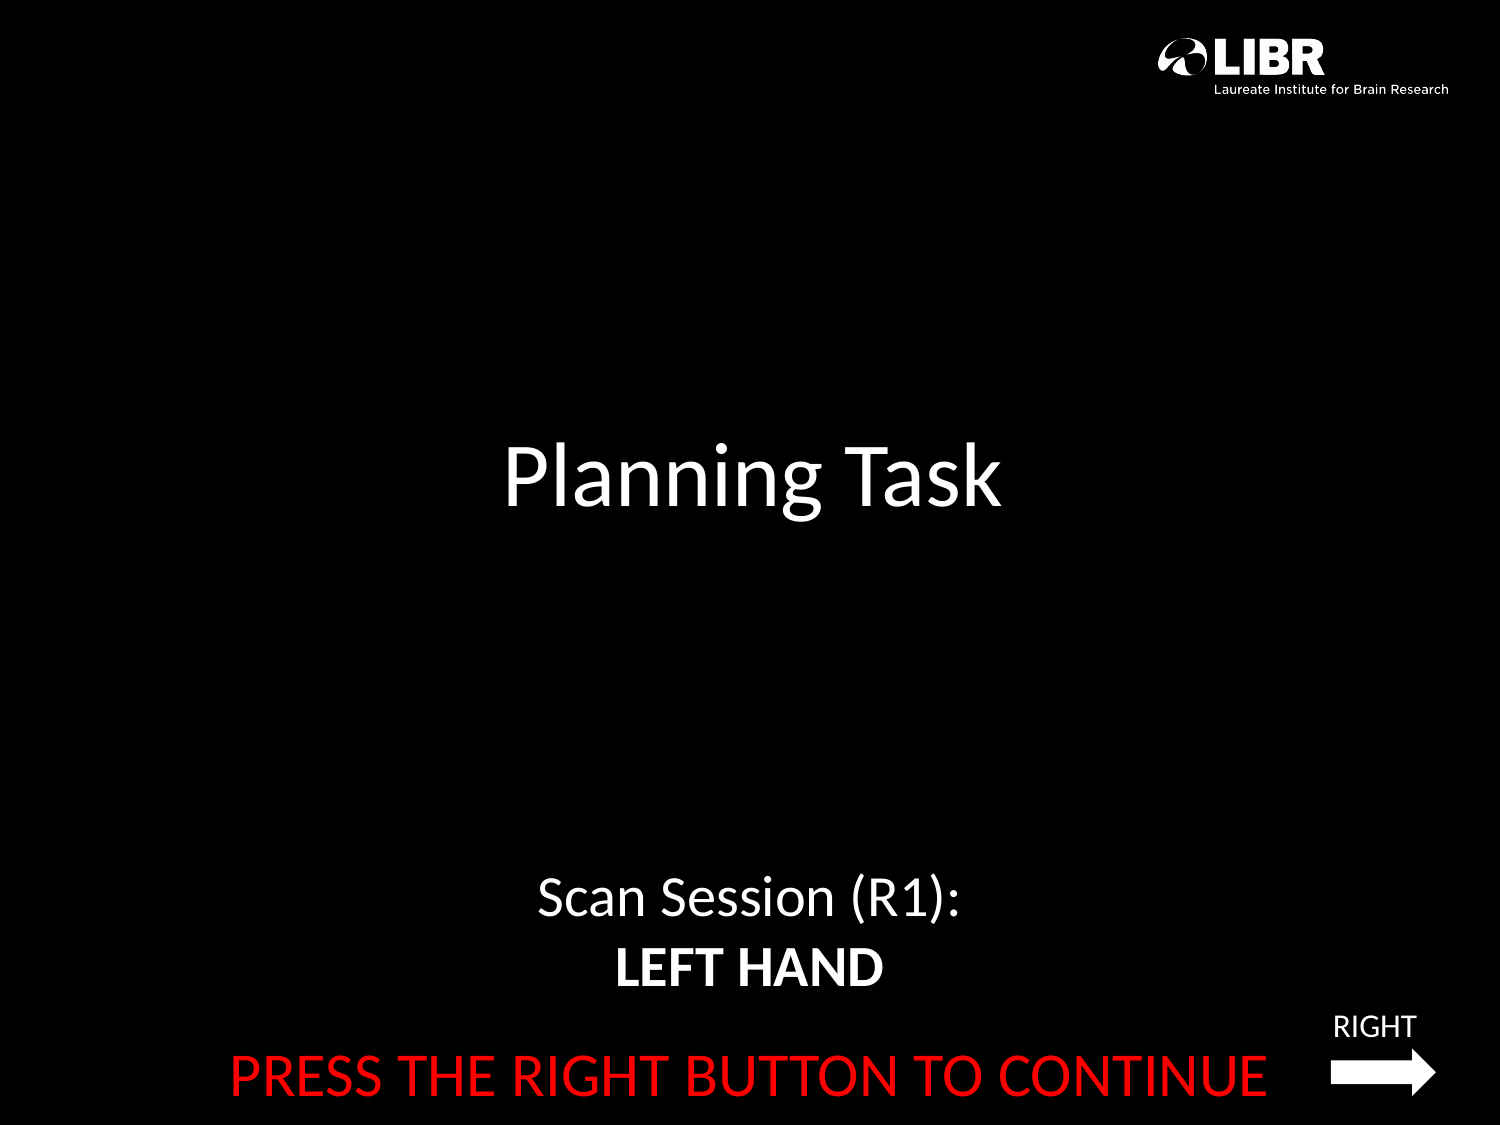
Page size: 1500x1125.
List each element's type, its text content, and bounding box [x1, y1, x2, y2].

text_box Scan Session (R1): LEFT HAND [363, 850, 1137, 1005]
picture [1158, 38, 1448, 94]
text_box [1330, 1047, 1437, 1097]
title Planning Task [59, 349, 1448, 591]
text_box PRESS THE RIGHT BUTTON TO CONTINUE [0, 1017, 1249, 1125]
text_box RIGHT [1249, 996, 1500, 1125]
